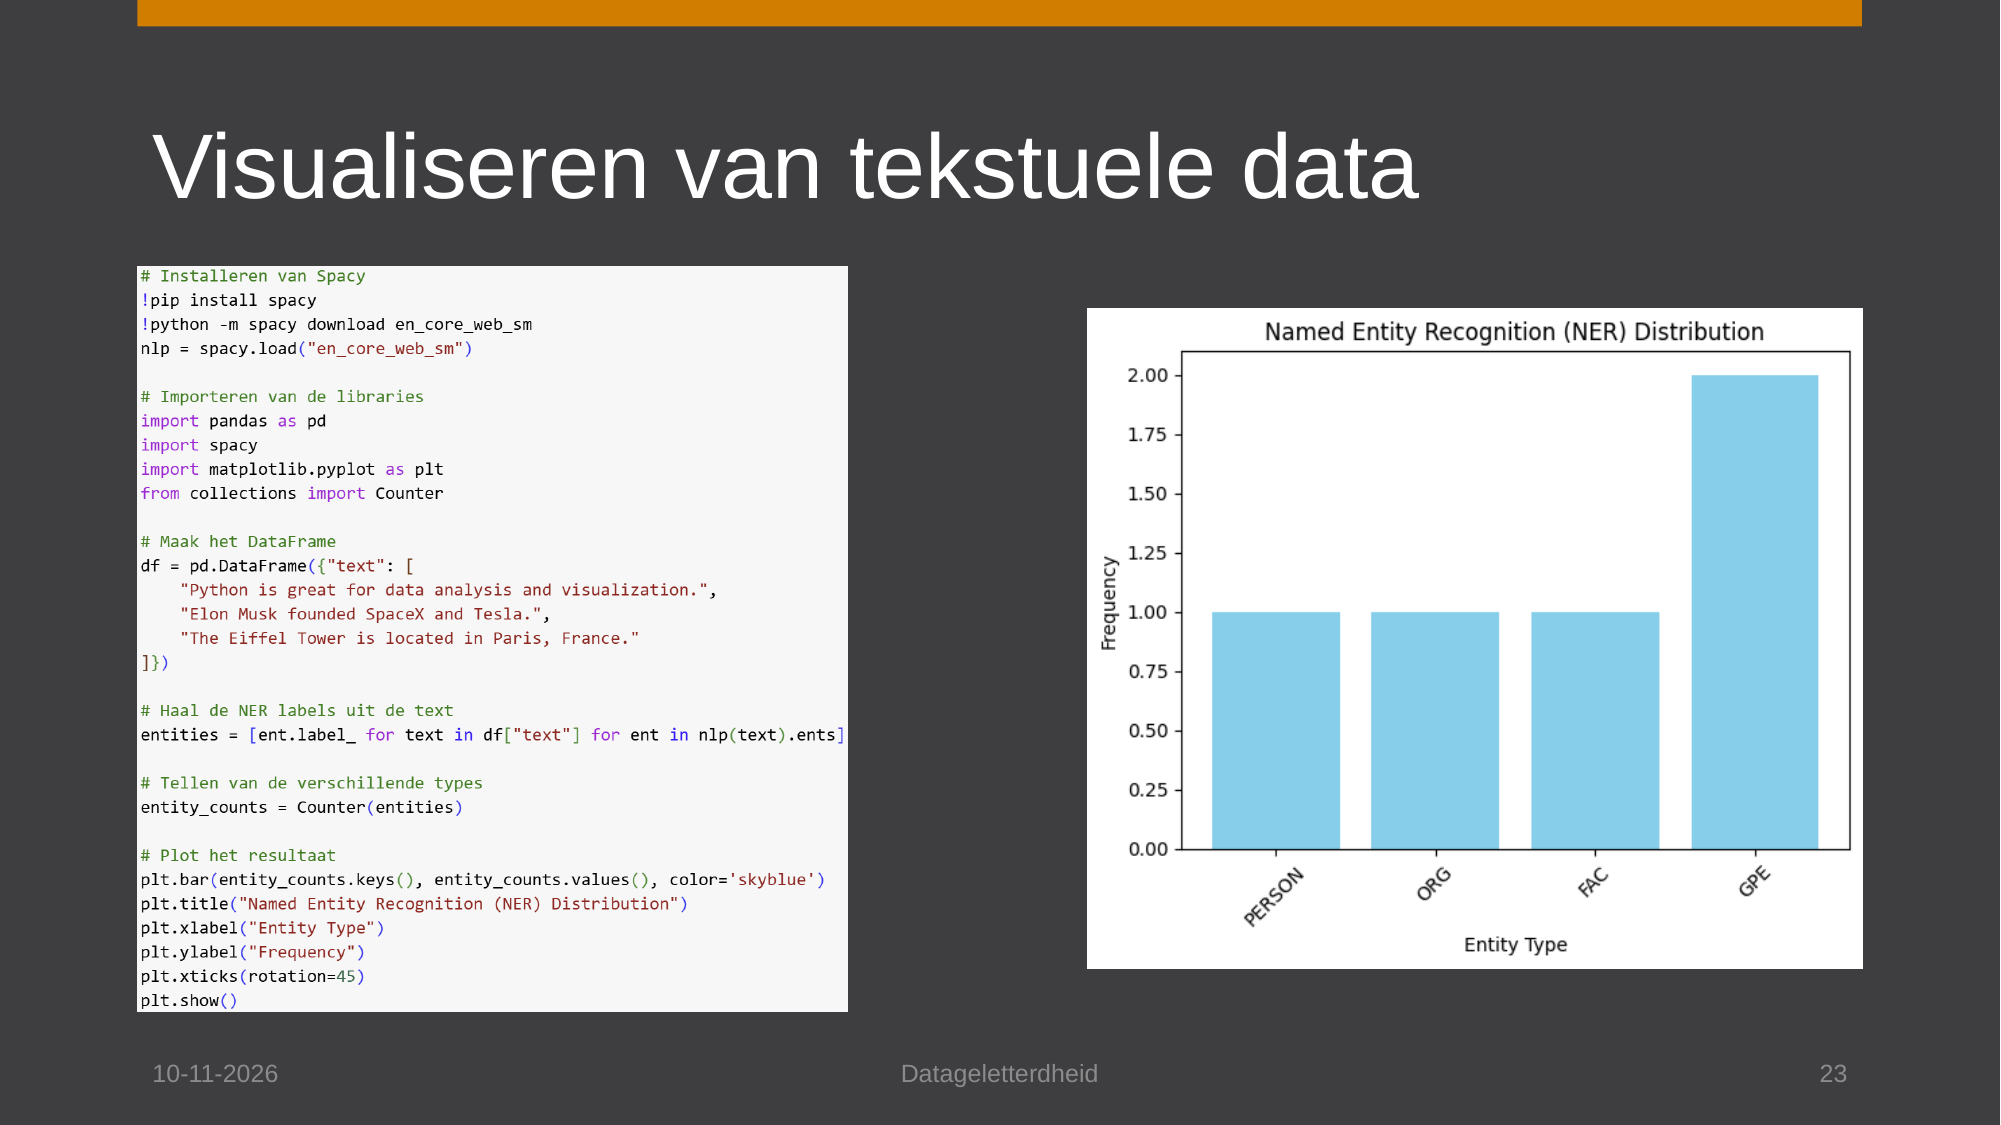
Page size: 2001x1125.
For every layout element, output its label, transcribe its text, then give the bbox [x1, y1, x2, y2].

title Visualiseren van tekstuele data [137, 59, 1863, 278]
picture [137, 266, 848, 1012]
slide_number 23 [1412, 1042, 1863, 1103]
footer Datageletterdheid [662, 1042, 1338, 1103]
picture [1087, 307, 1863, 969]
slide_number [137, 1042, 588, 1103]
